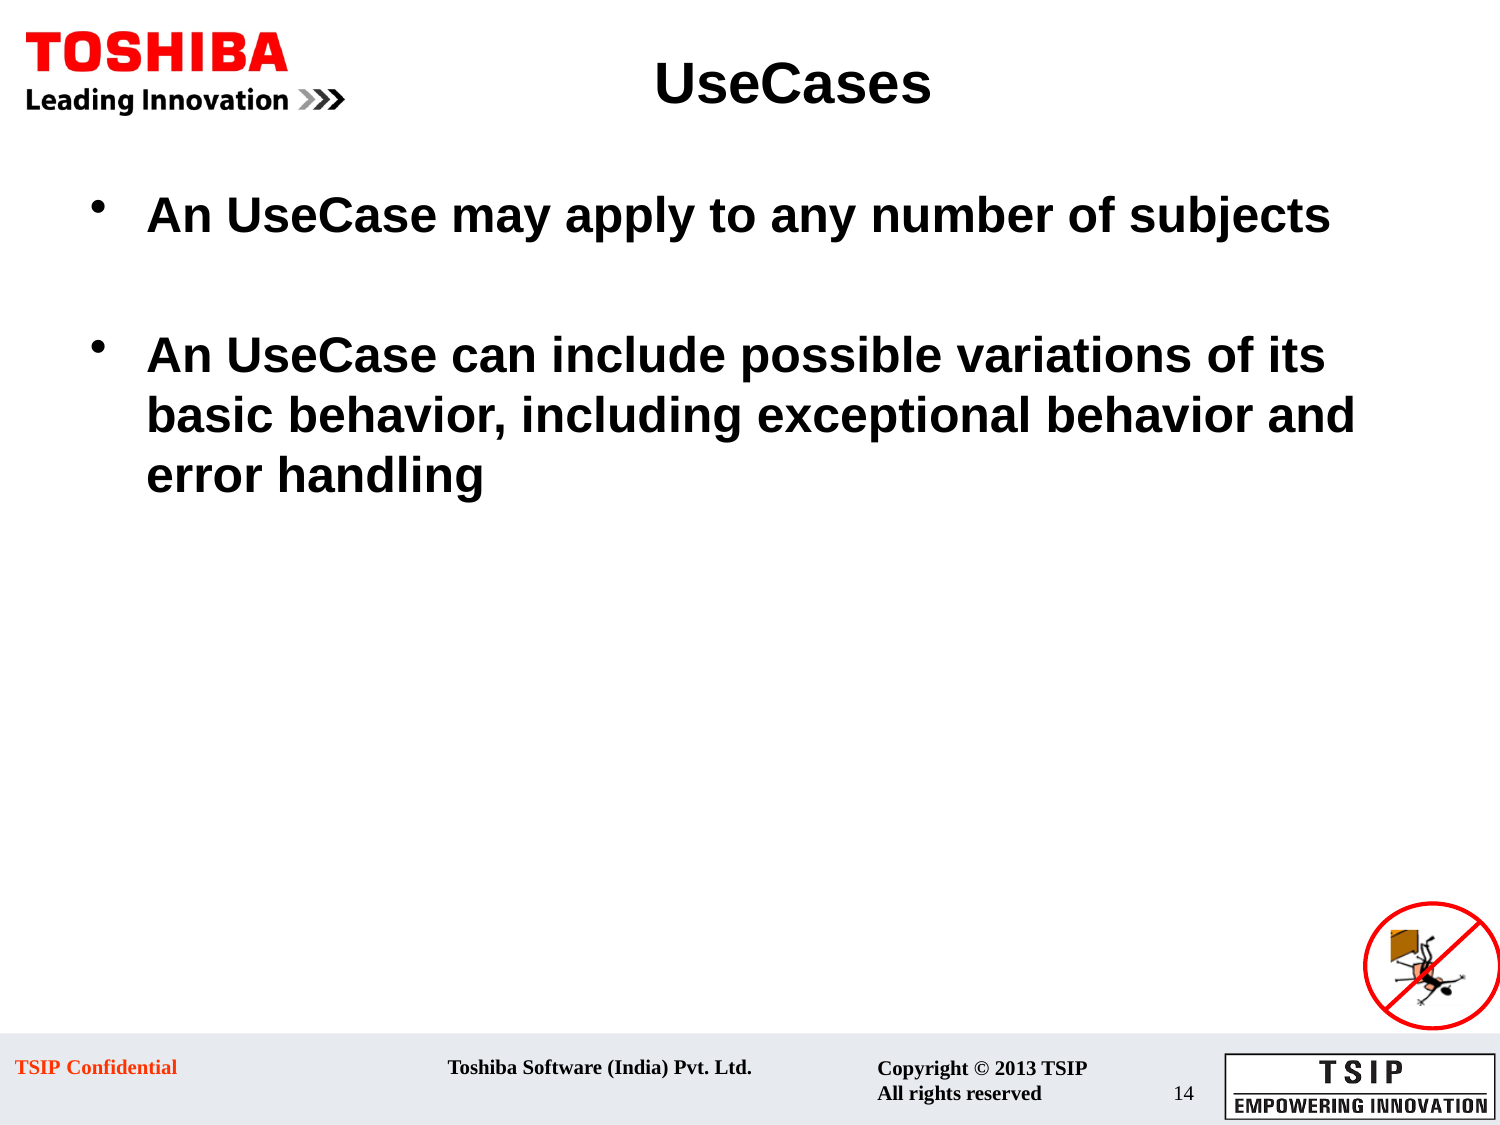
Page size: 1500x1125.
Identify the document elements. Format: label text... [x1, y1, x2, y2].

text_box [1384, 921, 1481, 1011]
text_box [1388, 903, 1479, 920]
picture [26, 31, 345, 116]
text_box [1485, 926, 1500, 1005]
text_box [1397, 1019, 1469, 1029]
text_box [1365, 929, 1378, 1003]
picture [1224, 1053, 1496, 1120]
list An UseCase may apply to any number of subjects An UseCase can include possible variations of its basic behavior, including exceptional behavior and error handling [75, 174, 1425, 1005]
text_box UseCases [639, 37, 949, 123]
